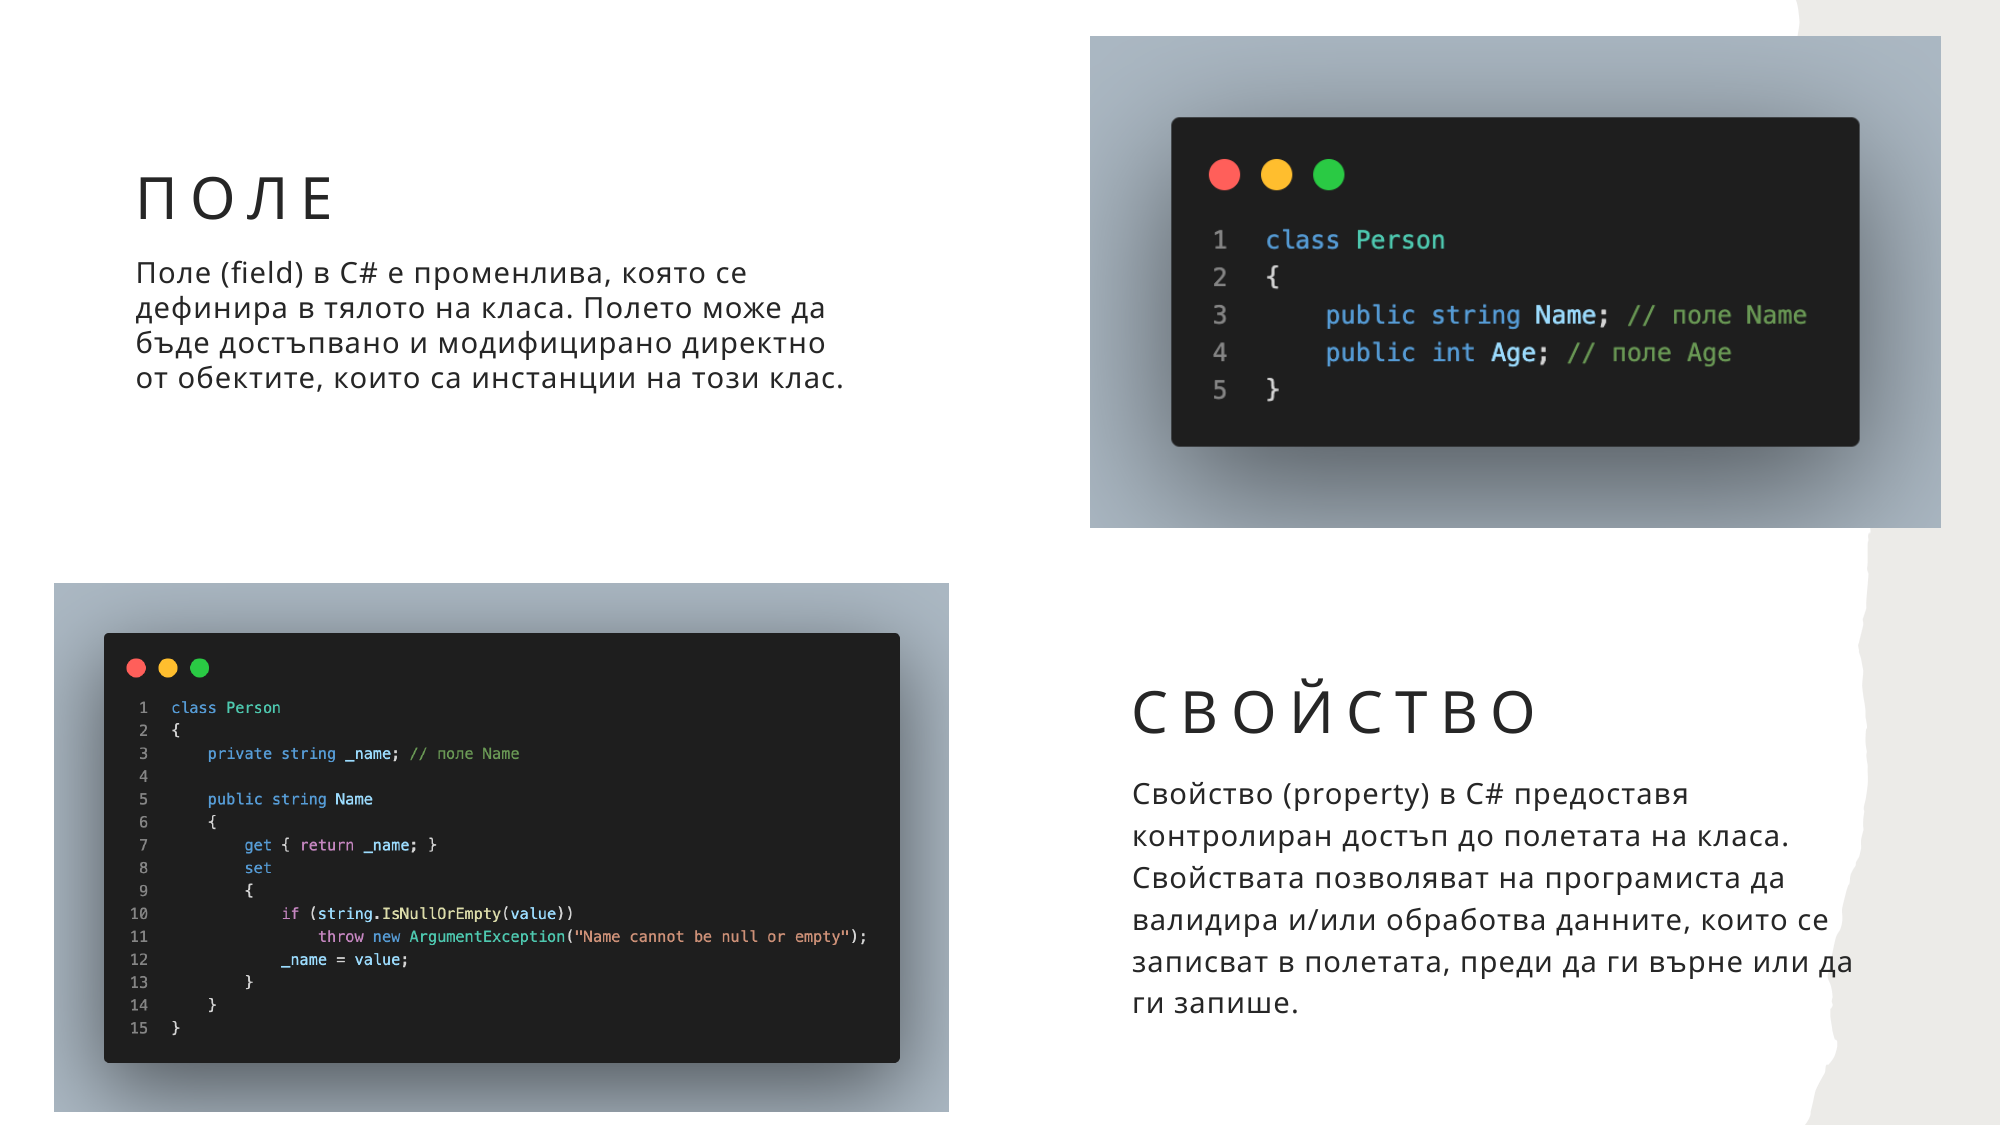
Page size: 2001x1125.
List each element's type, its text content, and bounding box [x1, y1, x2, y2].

title Поле [120, 139, 392, 246]
picture [1090, 0, 2000, 1125]
list Поле (field) в C# е променлива, която се дефинира в тялото на класа. Полето може да бъде достъпвано и модифицирано директно от обектите, които са инстанции на този клас. [120, 246, 883, 426]
text_box Свойство (property) в C# предоставя контролиран достъп до полетата на класа. Свойствата позволяват на програмиста да валидира и/или обработва данните, които се записват в полетата, преди да ги върне или да ги запише. [1117, 760, 1879, 1024]
text_box Свойство [1116, 653, 1854, 761]
picture [54, 583, 949, 1112]
